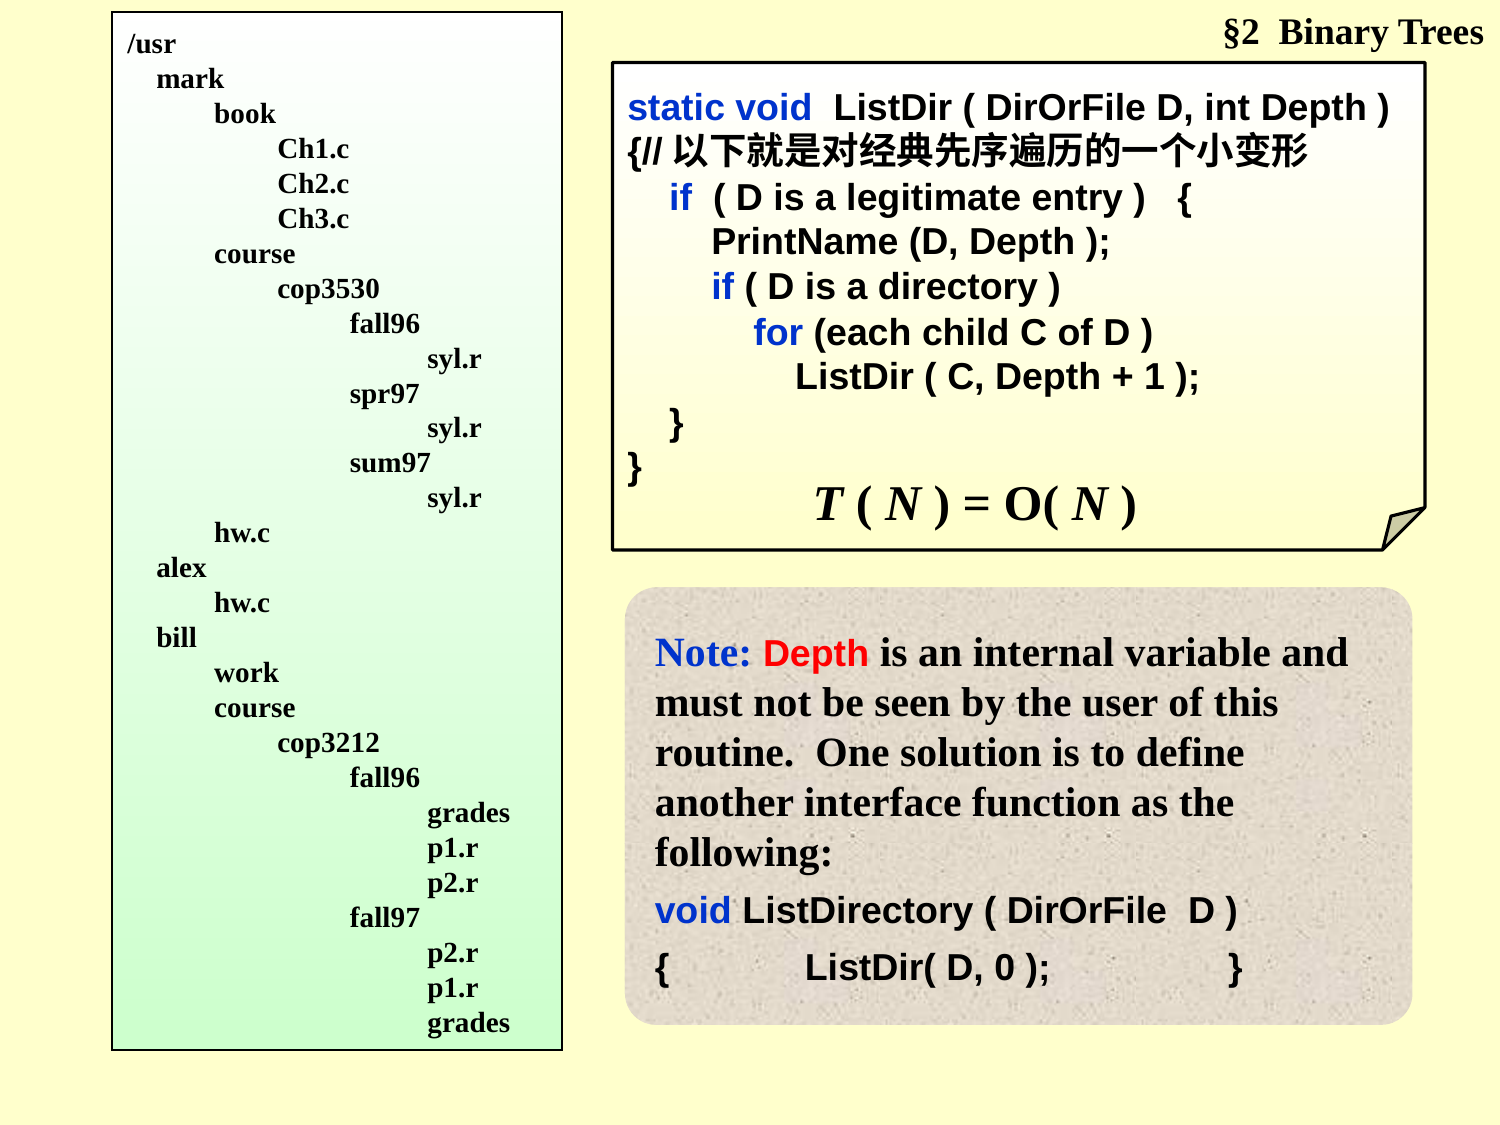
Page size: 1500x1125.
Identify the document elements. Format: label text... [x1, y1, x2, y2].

text_box §2 Binary Trees [1137, 0, 1499, 60]
text_box Note: Depth is an internal variable and must not be seen by the user of this routine. One solution is to define another interface function as the following: void ListDirectory ( DirOrFile D ) { ListDir( D, 0 ); } [624, 587, 1413, 1025]
text_box static void ListDir ( DirOrFile D, int Depth ) {//以下就是对经典先序遍历的一个小变形 if ( D is a legitimate entry ) { PrintName (D, Depth ); if ( D is a directory ) for (each child C of D ) ListDir ( C, Depth + 1 ); } } [612, 62, 1425, 550]
text_box T ( N ) = O( N ) [737, 462, 1213, 538]
text_box /usr mark book Ch1.c Ch2.c Ch3.c course cop3530 fall96 syl.r spr97 syl.r sum97 syl.r hw.c alex hw.c bill work course cop3212 fall96 grades p1.r p2.r fall97 p2.r p1.r grades [112, 12, 563, 1050]
